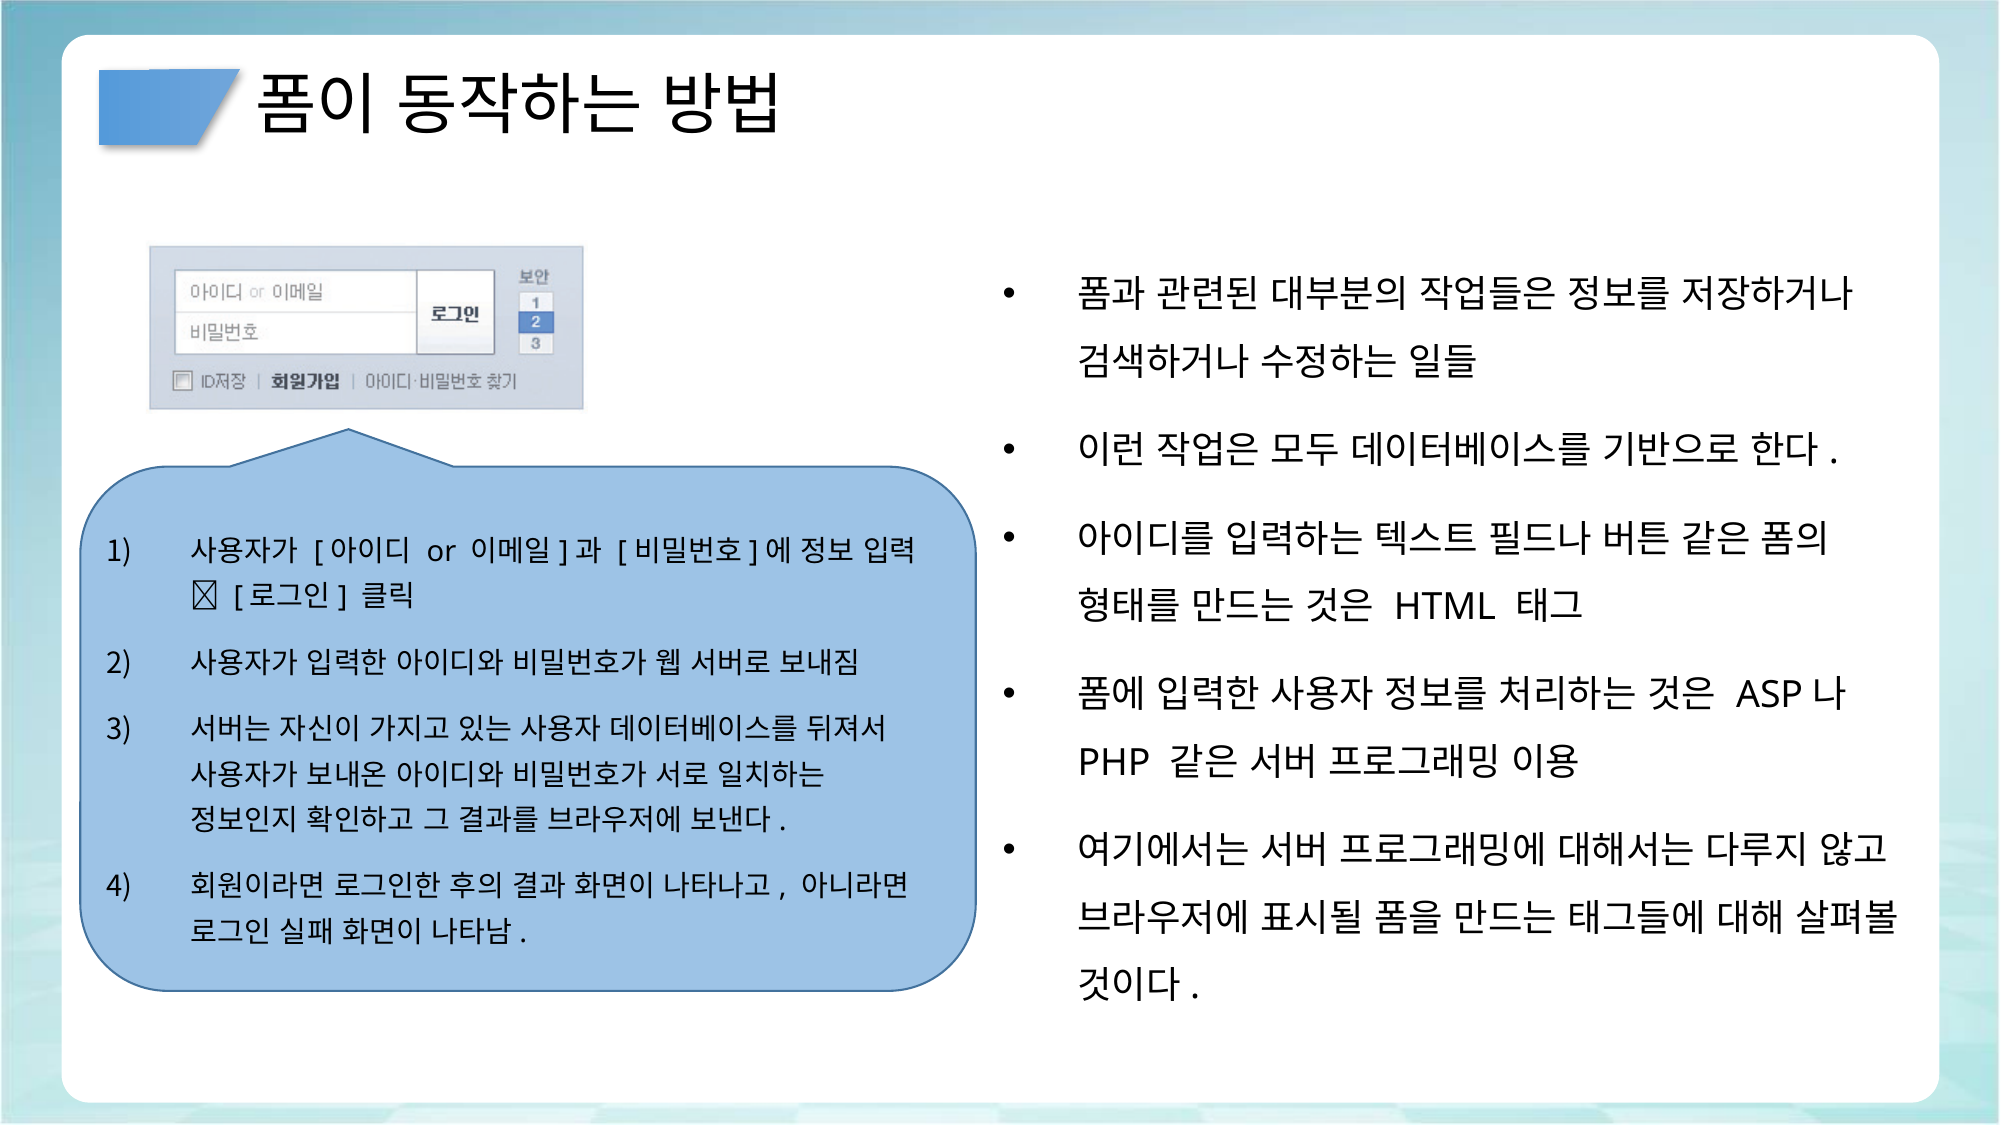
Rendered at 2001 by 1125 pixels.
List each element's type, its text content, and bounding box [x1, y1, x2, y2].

text_box 폼과 관련된 대부분의 작업들은 정보를 저장하거나 검색하거나 수정하는 일들 이런 작업은 모두 데이터베이스를 기반으로 한다. 아이디를 입력하는 텍스트 필드나 버튼 같은 폼의 형태를 만드는 것은 HTML 태그 폼에 입력한 사용자 정보를 처리하는 것은 ASP나 PHP 같은 서버 프로그래밍 이용 여기에서는 서버 프로그래밍에 대해서는 다루지 않고 브라우저에 표시될 폼을 만드는 태그들에 대해 살펴볼 것이다. [987, 240, 1934, 1084]
title 폼이 동작하는 방법 [240, 49, 1809, 165]
picture [0, 0, 2001, 1125]
text_box 사용자가 [아이디 or 이메일]과 [비밀번호]에 정보 입력  [로그인] 클릭 사용자가 입력한 아이디와 비밀번호가 웹 서버로 보내짐 서버는 자신이 가지고 있는 사용자 데이터베이스를 뒤져서 사용자가 보내온 아이디와 비밀번호가 서로 일치하는 정보인지 확인하고 그 결과를 브라우저에 보낸다. 회원이라면 로그인한 후의 결과 화면이 나타나고, 아니라면 로그인 실패 화면이 나타남. [91, 514, 950, 997]
text_box [79, 428, 977, 967]
